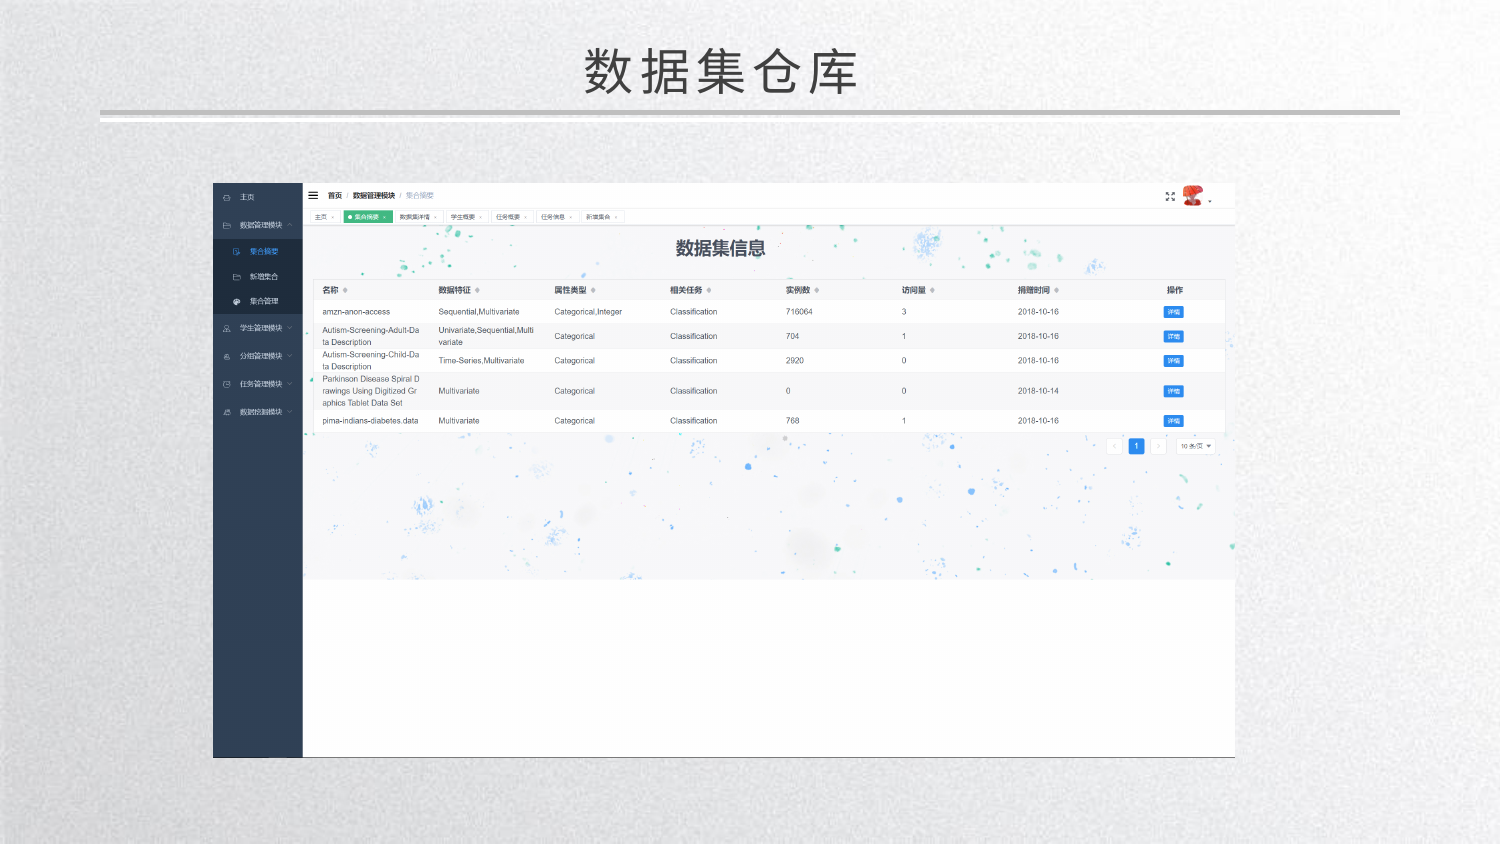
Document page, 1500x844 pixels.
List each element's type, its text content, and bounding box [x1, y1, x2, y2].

text_box 数据集仓库 [569, 33, 874, 108]
picture [0, 0, 1500, 844]
